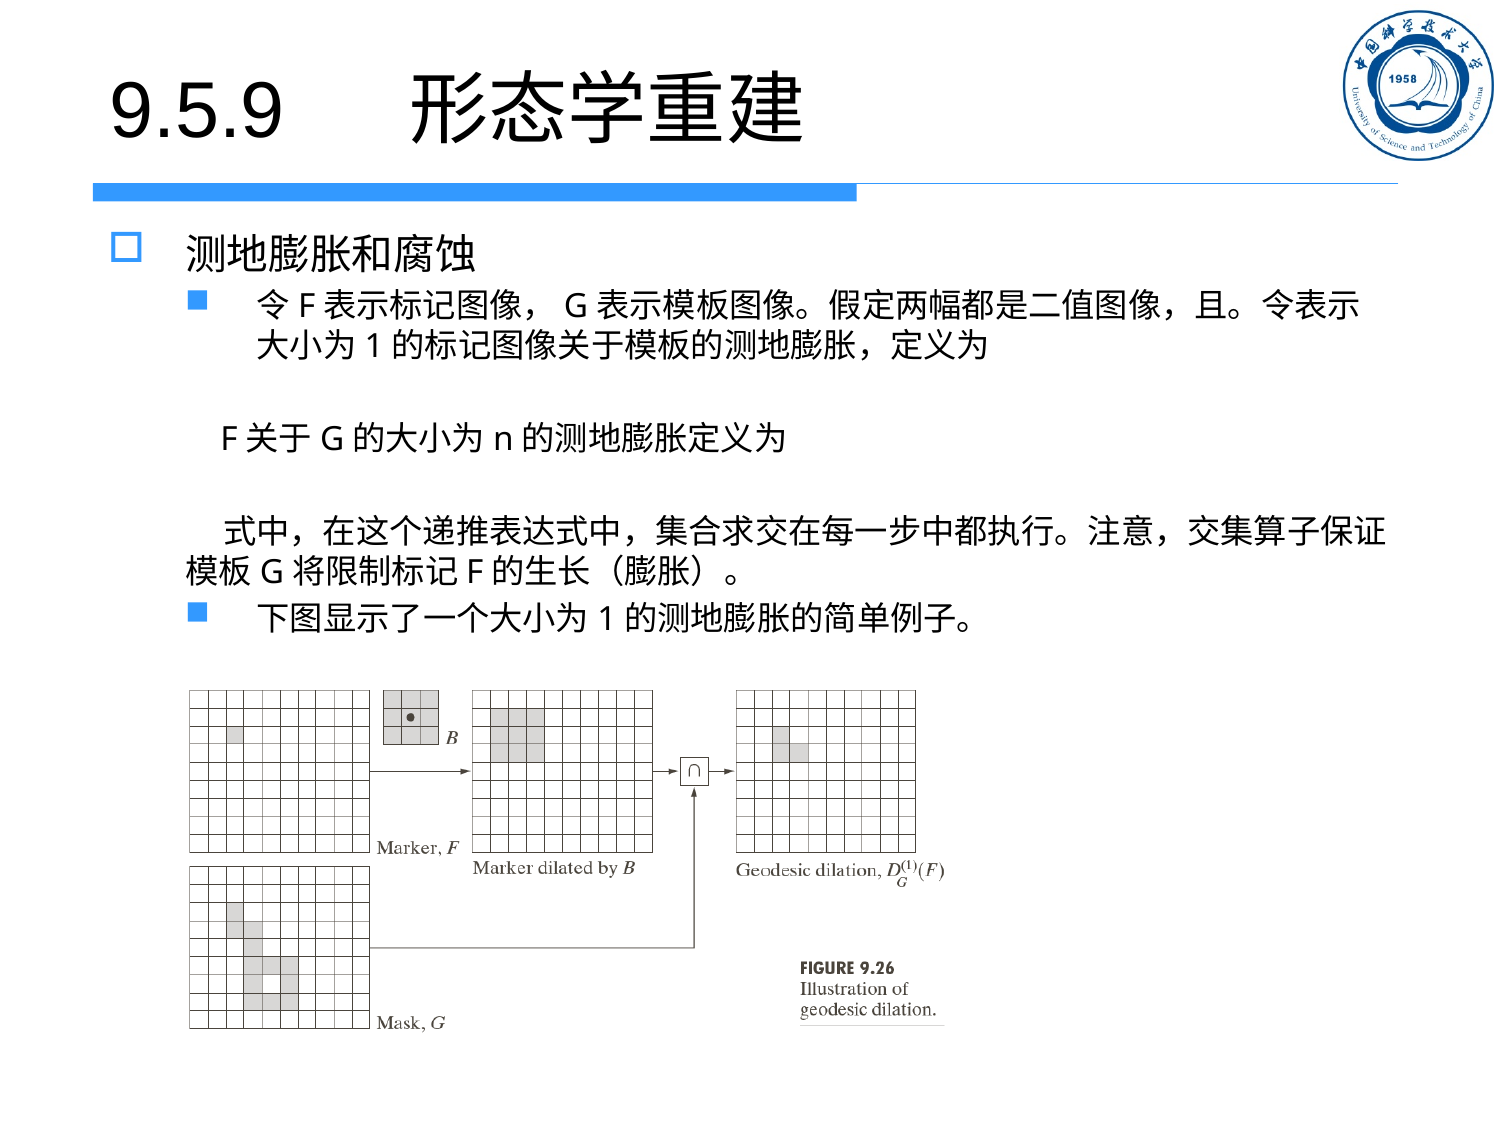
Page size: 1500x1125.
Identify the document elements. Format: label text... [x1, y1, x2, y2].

picture [182, 684, 948, 1034]
picture [1339, 2, 1494, 161]
title 9.5.9 形态学重建 [94, 50, 1407, 161]
